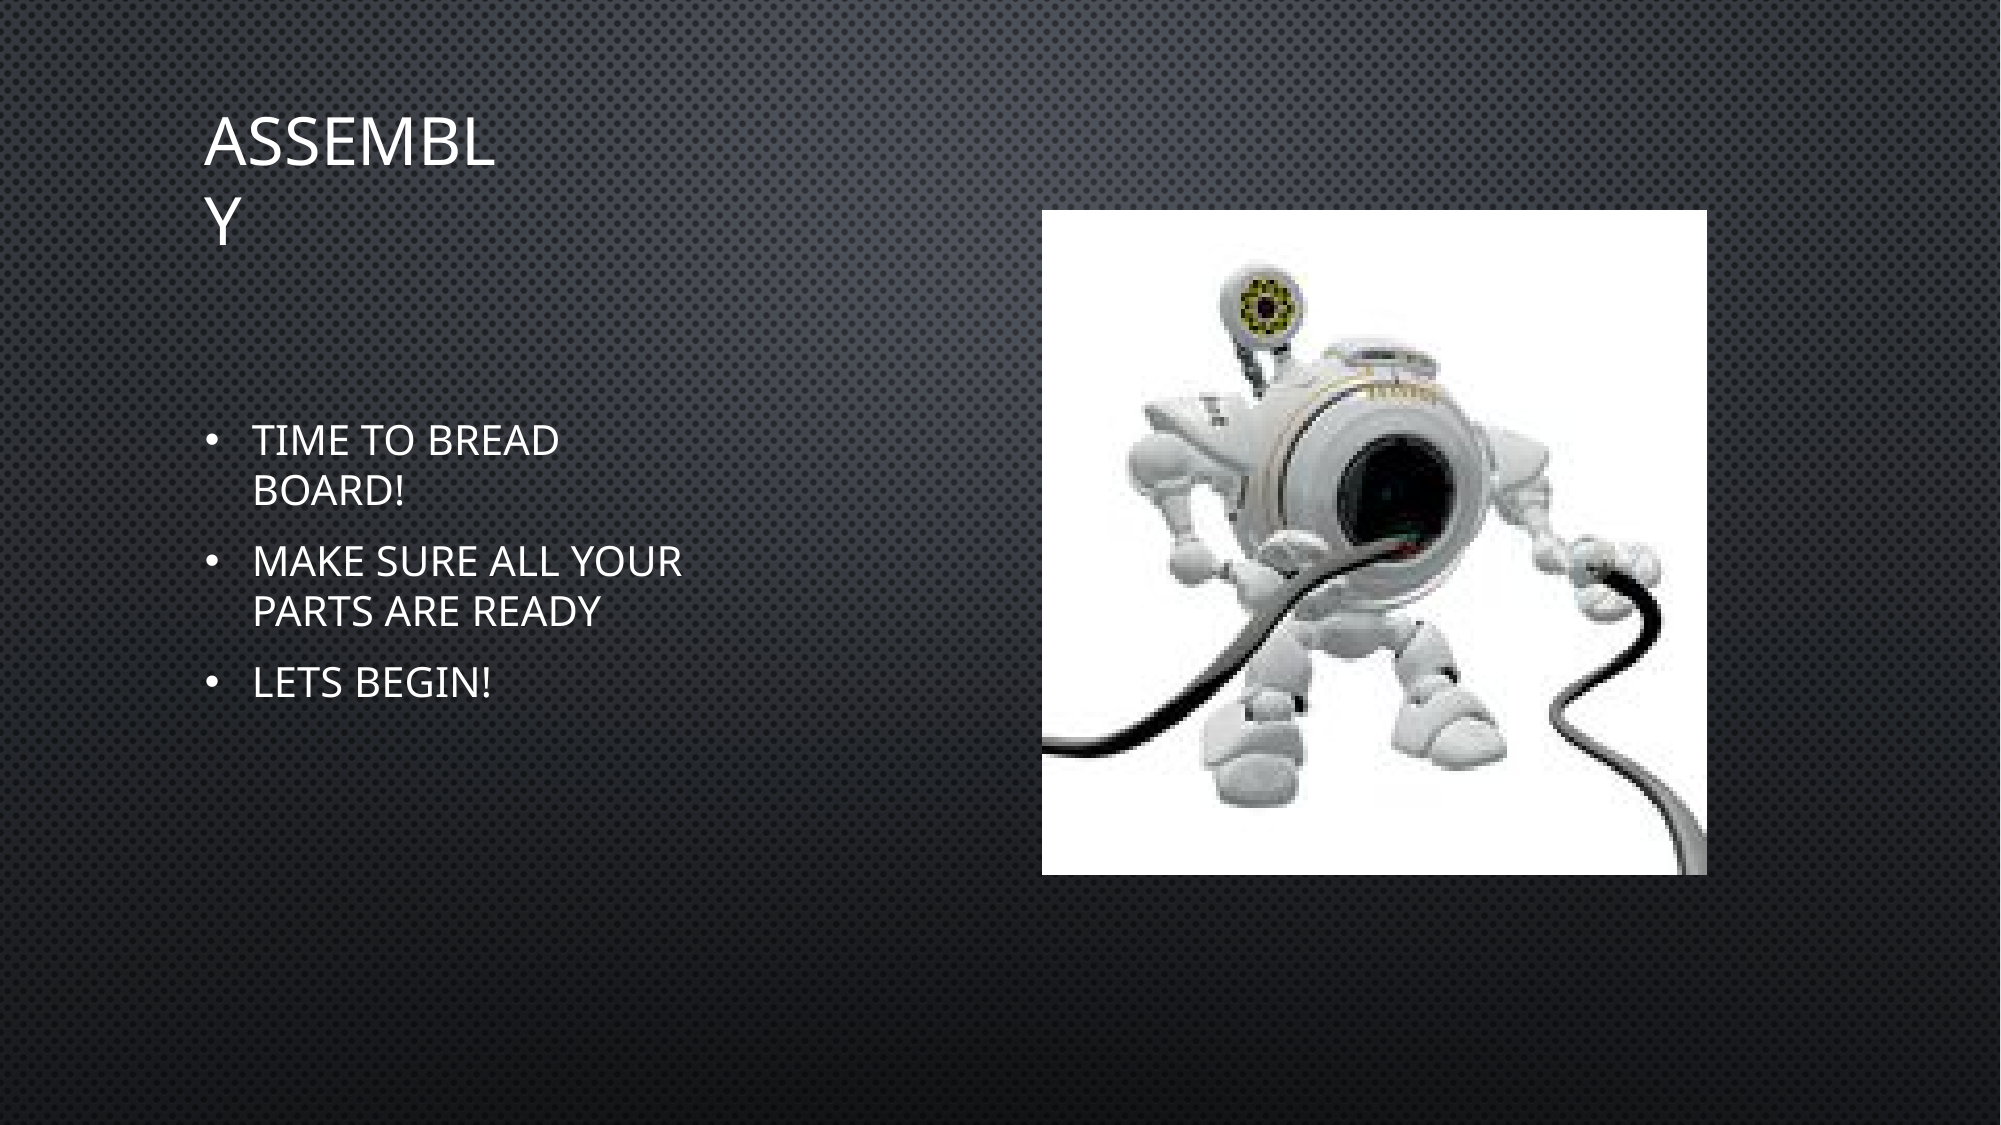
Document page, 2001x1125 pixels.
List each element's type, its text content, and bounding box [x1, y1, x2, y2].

title Assembly [189, 118, 544, 240]
picture [1042, 210, 1707, 875]
list Time to bread board! Make sure all your parts are ready Lets begin! [189, 303, 714, 817]
